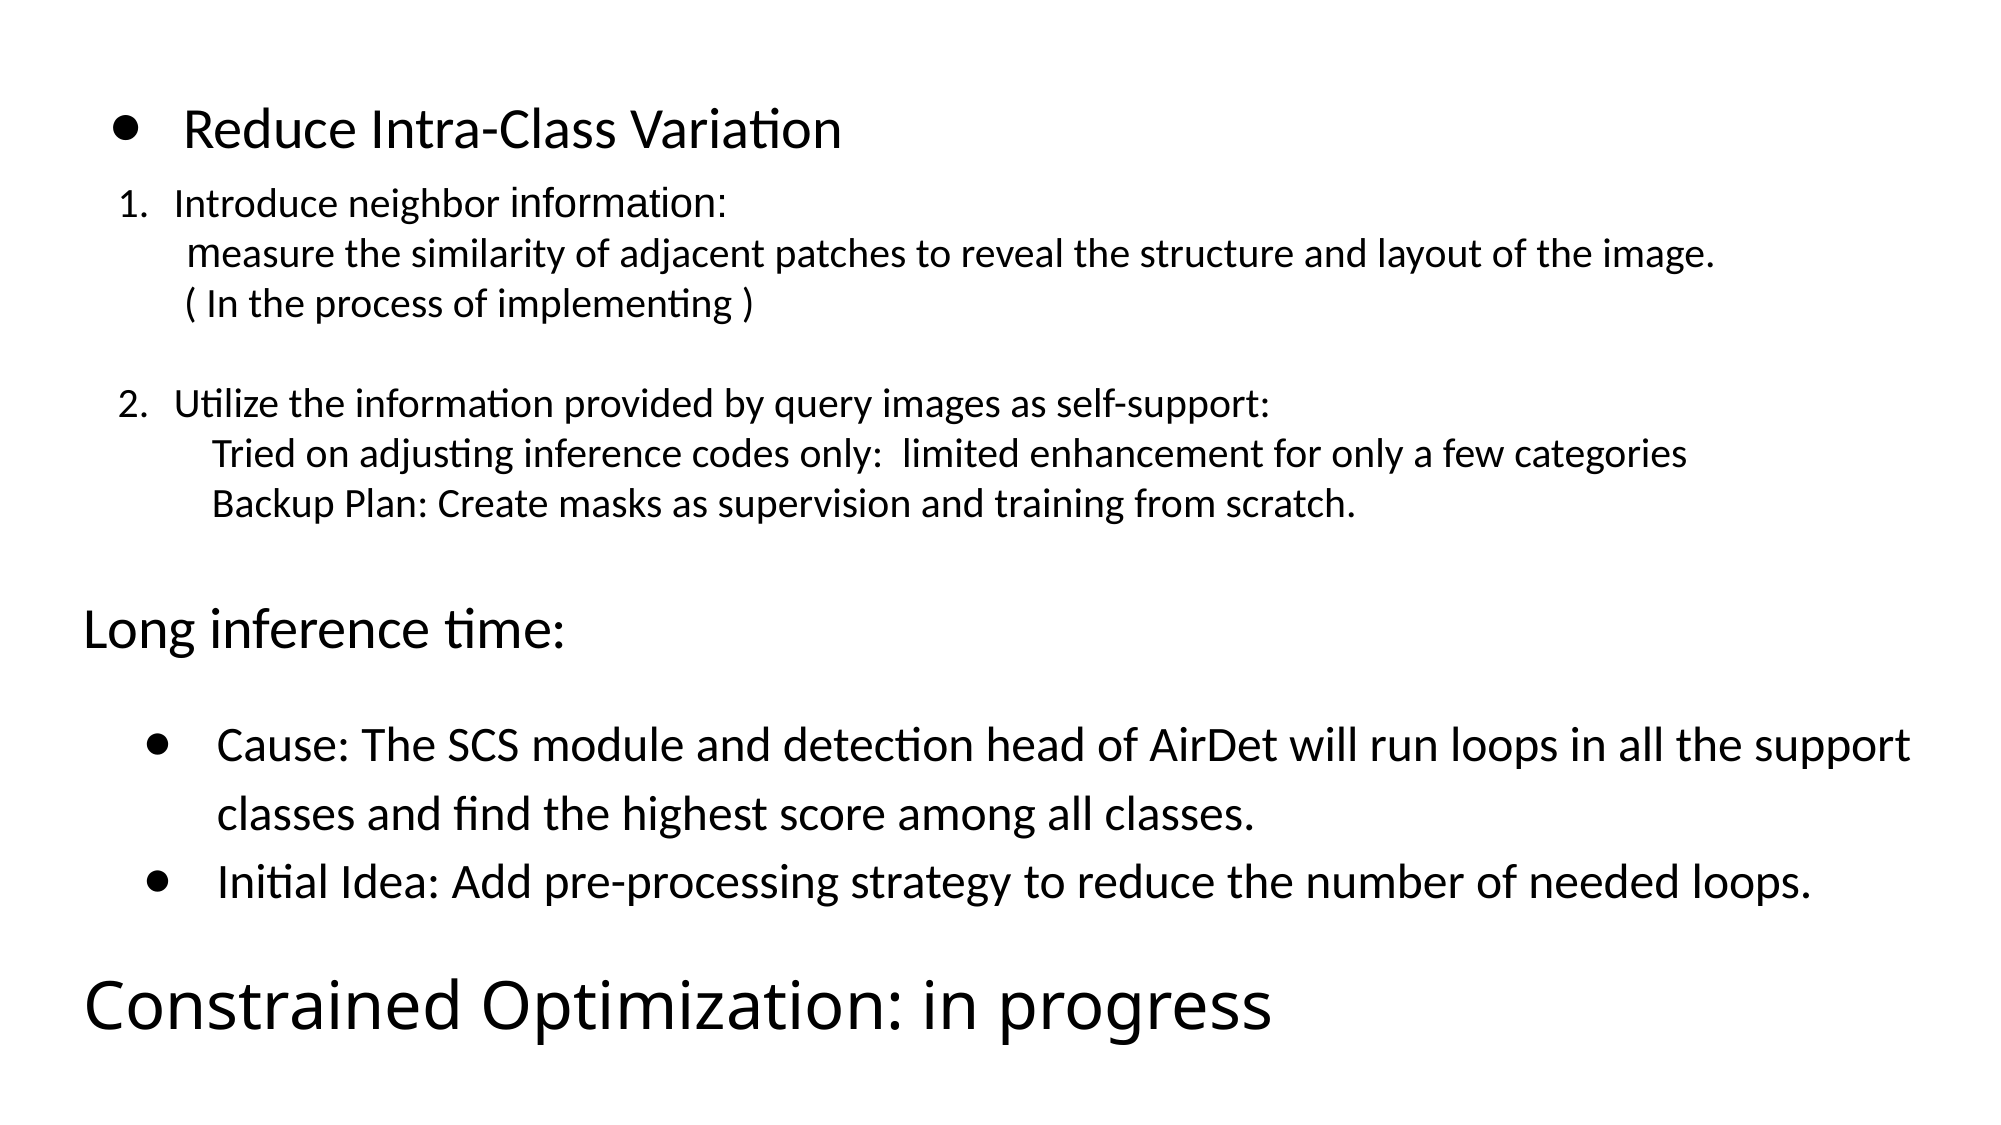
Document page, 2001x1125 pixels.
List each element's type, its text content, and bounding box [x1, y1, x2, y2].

title Constrained Optimization: in progress [68, 947, 1932, 1073]
text_box Reduce Intra-Class Variation [68, 64, 1932, 323]
text_box Introduce neighbor information: measure the similarity of adjacent patches to reveal the structure and layout of the image. ( In the process of implementing ) Utilize the information provided by query images as self-support: Tried on adjusting inference codes only: limited enhancement for only a few categories Backup Plan: Create masks as supervision and training from scratch. [102, 168, 1742, 583]
text_box Long inference time: [68, 575, 1932, 701]
list Cause: The SCS module and detection head of AirDet will run loops in all the support classes and find the highest score among all classes. Initial Idea: Add pre-processing strategy to reduce the number of needed loops. [102, 688, 1967, 924]
